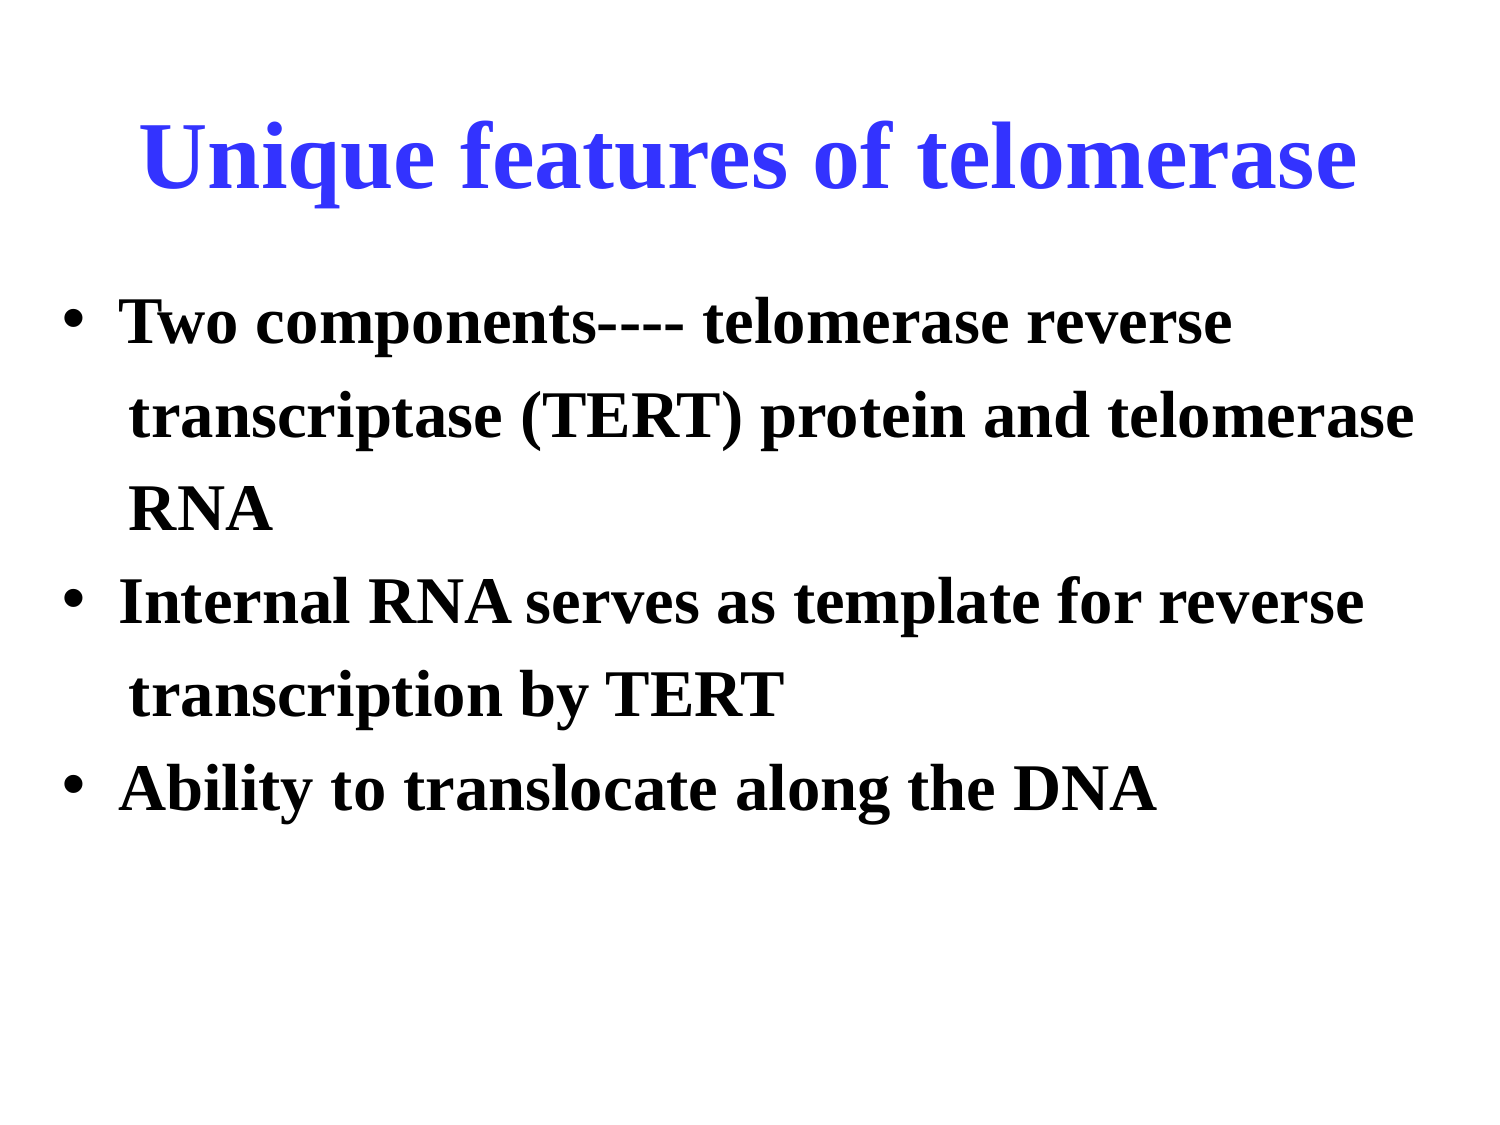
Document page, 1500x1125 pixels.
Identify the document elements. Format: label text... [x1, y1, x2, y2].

list Two components---- telomerase reverse transcriptase (TERT) protein and telomerase RNA Internal RNA serves as template for reverse transcription by TERT Ability to translocate along the DNA [46, 269, 1477, 945]
title Unique features of telomerase [0, 113, 1499, 302]
